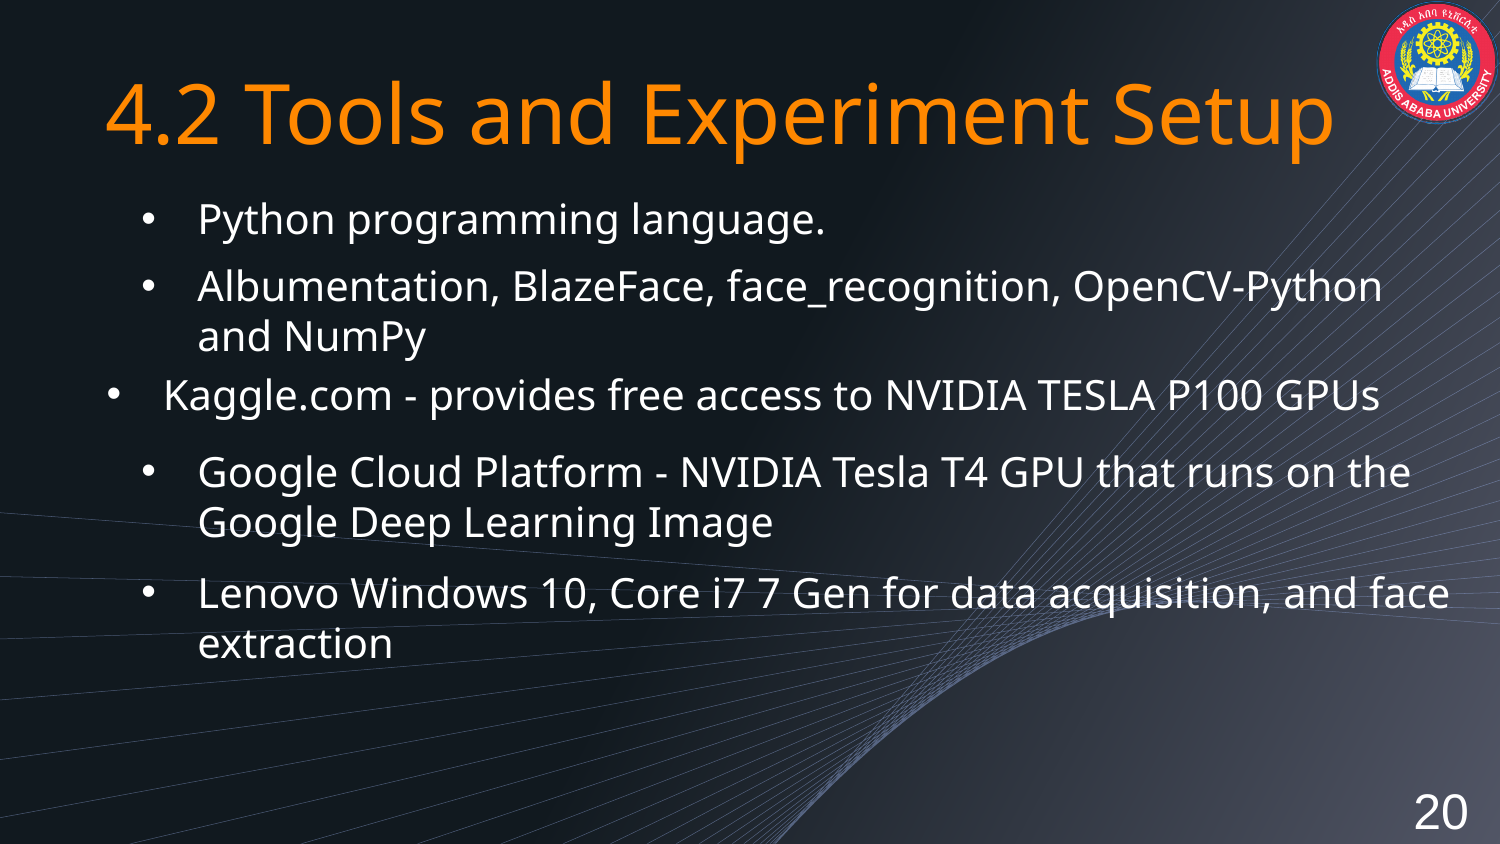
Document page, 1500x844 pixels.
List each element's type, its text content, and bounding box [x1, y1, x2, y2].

text_box Google Cloud Platform - NVIDIA Tesla T4 GPU that runs on the Google Deep Learning Image [126, 438, 1469, 553]
text_box Lenovo Windows 10, Core i7 7 Gen for data acquisition, and face extraction [126, 559, 1469, 674]
picture [1376, 0, 1500, 127]
title 4.2 Tools and Experiment Setup [105, 64, 1377, 163]
text_box Kaggle.com - provides free access to NVIDIA TESLA P100 GPUs [91, 361, 1407, 426]
text_box Albumentation, BlazeFace, face_recognition, OpenCV-Python and NumPy [126, 252, 1419, 368]
text_box Python programming language. [126, 185, 975, 251]
text_box 20 [1033, 772, 1484, 832]
